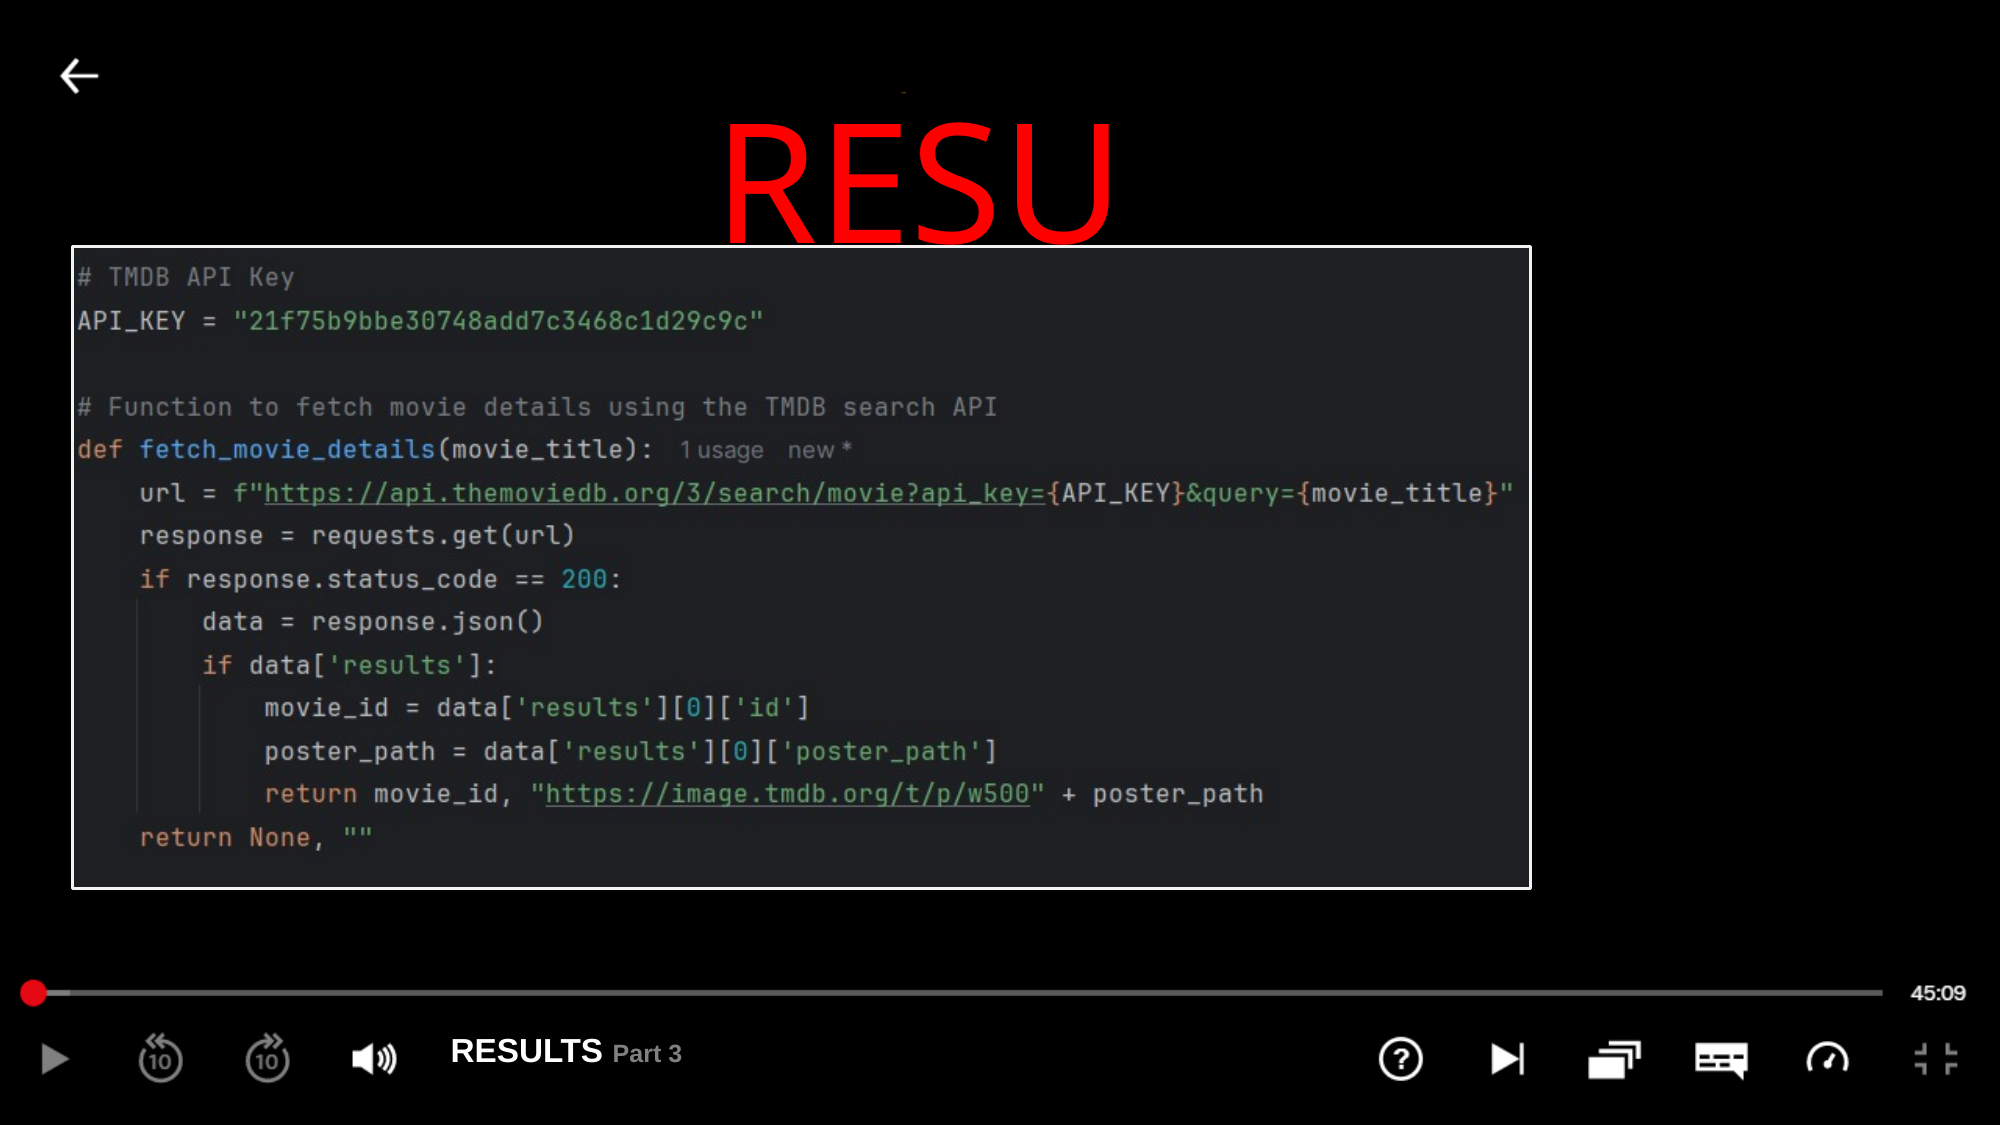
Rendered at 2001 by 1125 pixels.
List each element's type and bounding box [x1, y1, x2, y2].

text_box [0, 0, 2000, 1125]
picture [74, 247, 1530, 887]
